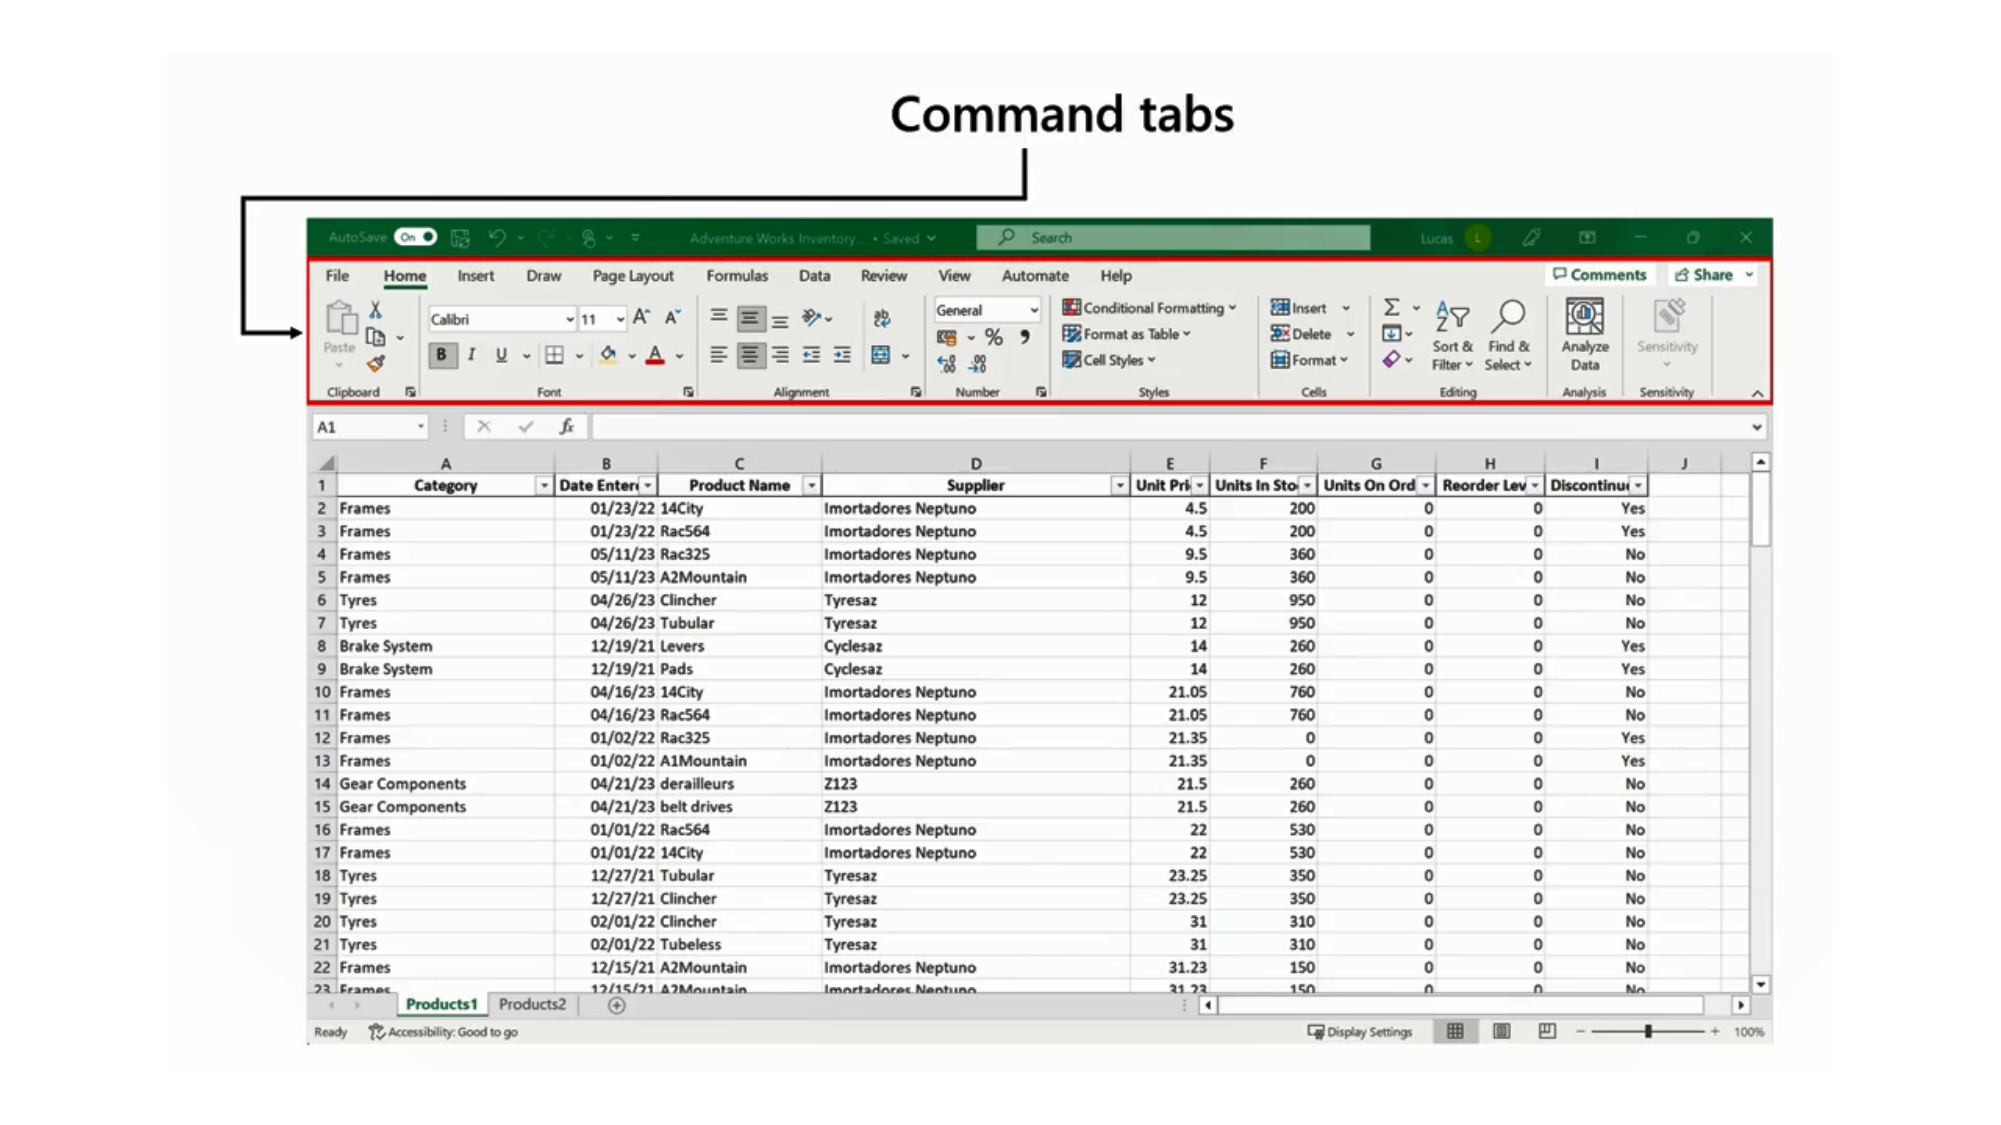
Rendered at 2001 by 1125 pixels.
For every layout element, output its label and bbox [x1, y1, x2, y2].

picture [167, 53, 1833, 1072]
